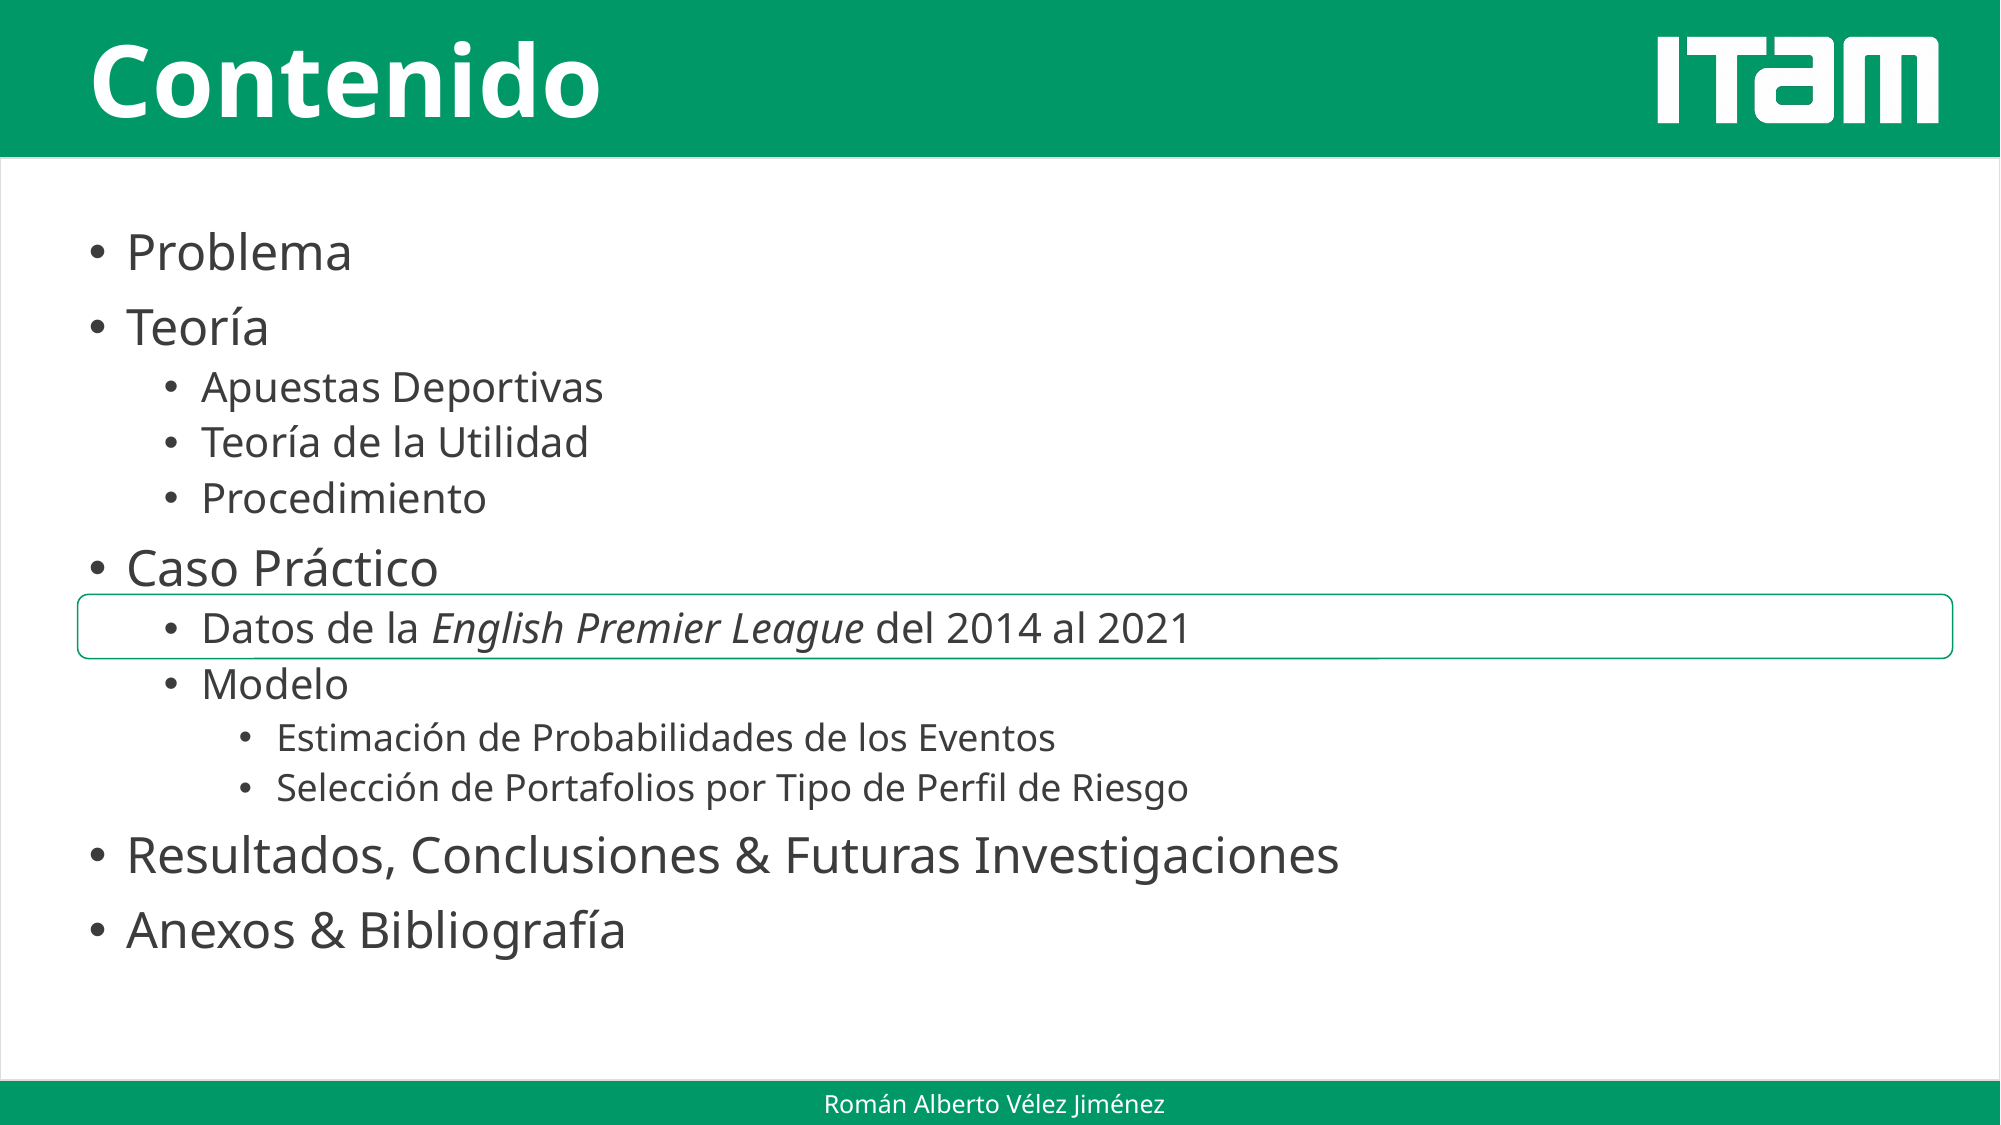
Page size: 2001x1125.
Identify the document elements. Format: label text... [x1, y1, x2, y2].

picture [1631, 10, 1965, 150]
list Problema Teoría Apuestas Deportivas Teoría de la Utilidad Procedimiento Caso Práctico Datos de la English Premier League del 2014 al 2021 Modelo Estimación de Probabilidades de los Eventos Selección de Portafolios por Tipo de Perfil de Riesgo Resultados, Conclusiones & Futuras Investigaciones Anexos & Bibliografía [73, 219, 1957, 1061]
text_box [77, 594, 1953, 659]
